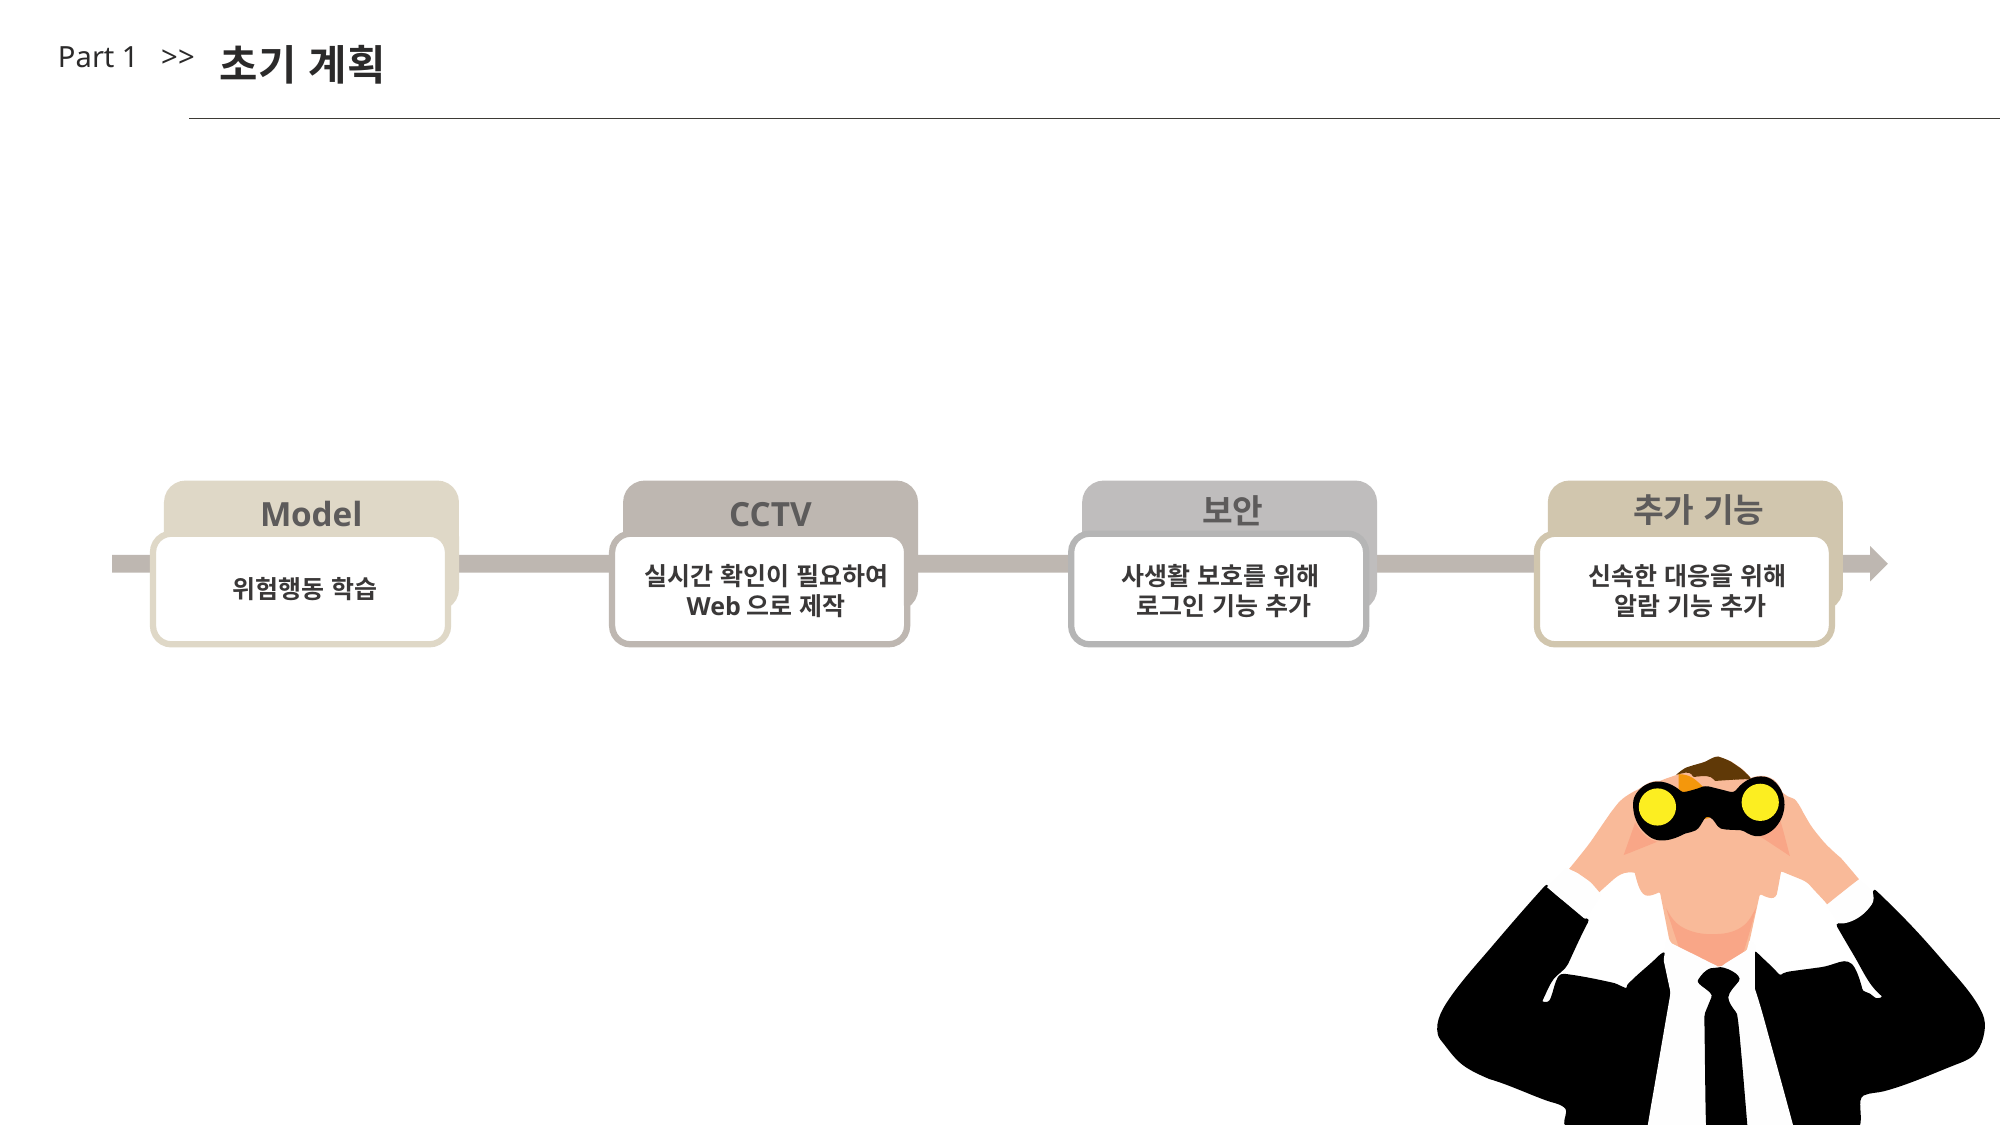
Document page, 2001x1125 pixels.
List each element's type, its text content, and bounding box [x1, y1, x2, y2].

text_box [1847, 543, 1890, 584]
text_box [111, 553, 149, 574]
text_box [153, 480, 460, 645]
text_box [919, 553, 1070, 574]
text_box [1379, 553, 1533, 574]
text_box 초기 계획 [205, 31, 401, 97]
text_box 사생활 보호를 위해 로그인 기능 추가 [1083, 552, 1365, 628]
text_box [1437, 756, 1985, 1125]
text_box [1536, 480, 1847, 645]
text_box [1091, 479, 1368, 483]
text_box [1070, 532, 1368, 646]
text_box [460, 553, 608, 574]
text_box Part 1 >> [43, 30, 210, 81]
text_box 보안 [1088, 483, 1378, 538]
text_box [1081, 485, 1088, 534]
text_box [1363, 501, 1379, 608]
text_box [612, 480, 919, 645]
